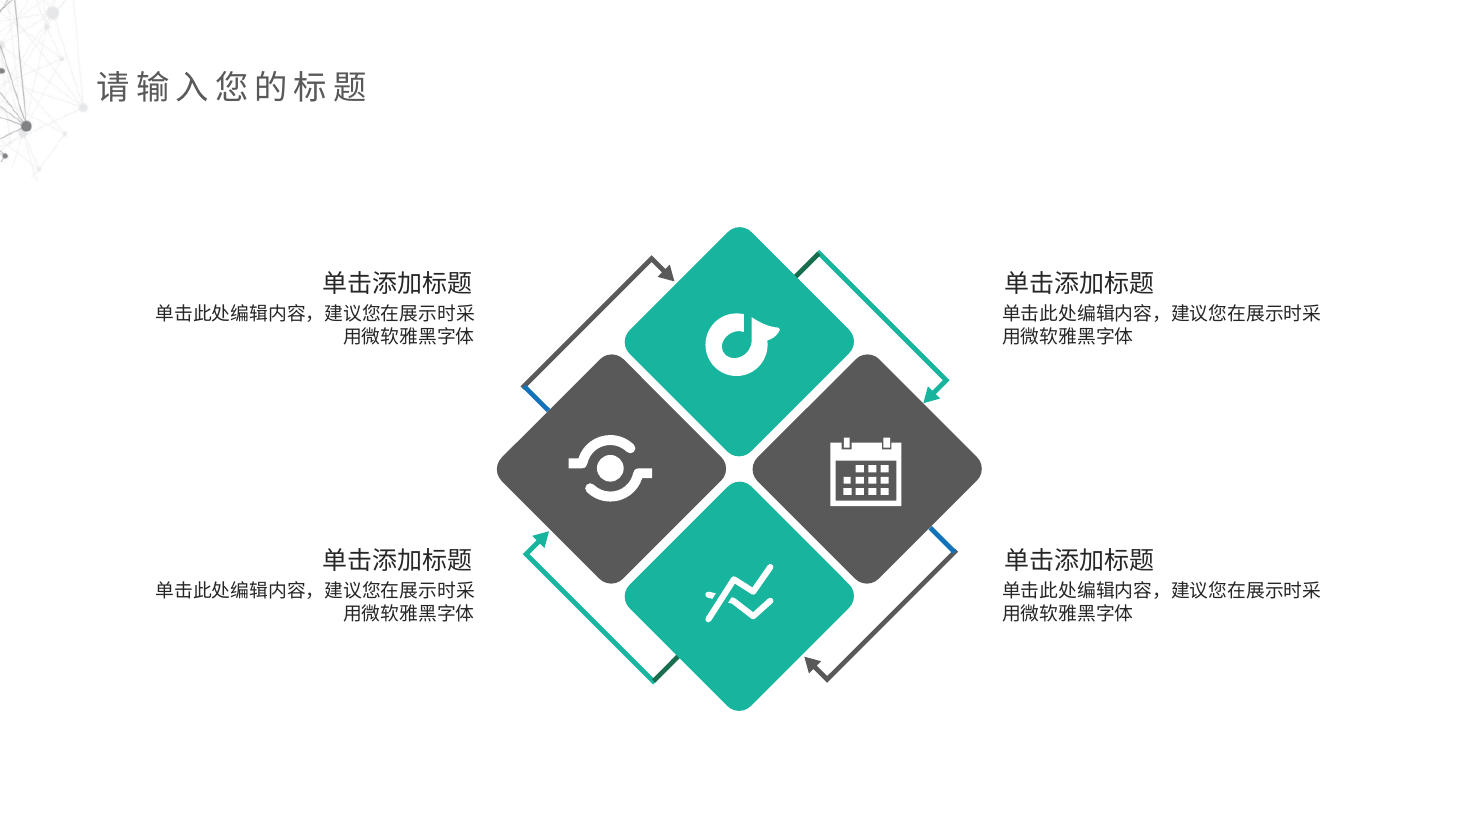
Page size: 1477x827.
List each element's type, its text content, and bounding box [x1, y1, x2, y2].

text_box 单击此处编辑内容，建议您在展示时采用微软雅黑字体 [140, 579, 475, 625]
text_box 单击此处编辑内容，建议您在展示时采用微软雅黑字体 [1002, 302, 1336, 348]
picture [0, 0, 685, 264]
text_box [522, 531, 655, 685]
text_box 单击此处编辑内容，建议您在展示时采用微软雅黑字体 [1002, 579, 1336, 625]
text_box [496, 354, 727, 584]
text_box 单击此处编辑内容，建议您在展示时采用微软雅黑字体 [140, 302, 475, 348]
text_box [522, 384, 550, 412]
text_box [752, 354, 982, 584]
text_box 单击添加标题 [993, 539, 1282, 580]
text_box 单击添加标题 [140, 539, 484, 580]
text_box [568, 435, 636, 469]
text_box [651, 655, 679, 683]
text_box [705, 564, 774, 623]
text_box [585, 468, 653, 502]
text_box [596, 454, 624, 482]
text_box [818, 249, 950, 403]
text_box [624, 227, 854, 457]
text_box [804, 548, 959, 683]
text_box 单击添加标题 [189, 263, 484, 303]
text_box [830, 437, 902, 507]
text_box [705, 313, 780, 377]
text_box [624, 481, 854, 711]
text_box [929, 526, 957, 554]
text_box [794, 251, 821, 278]
text_box 请输入您的标题 [81, 75, 382, 114]
text_box [520, 255, 675, 388]
text_box 单击添加标题 [993, 263, 1282, 303]
